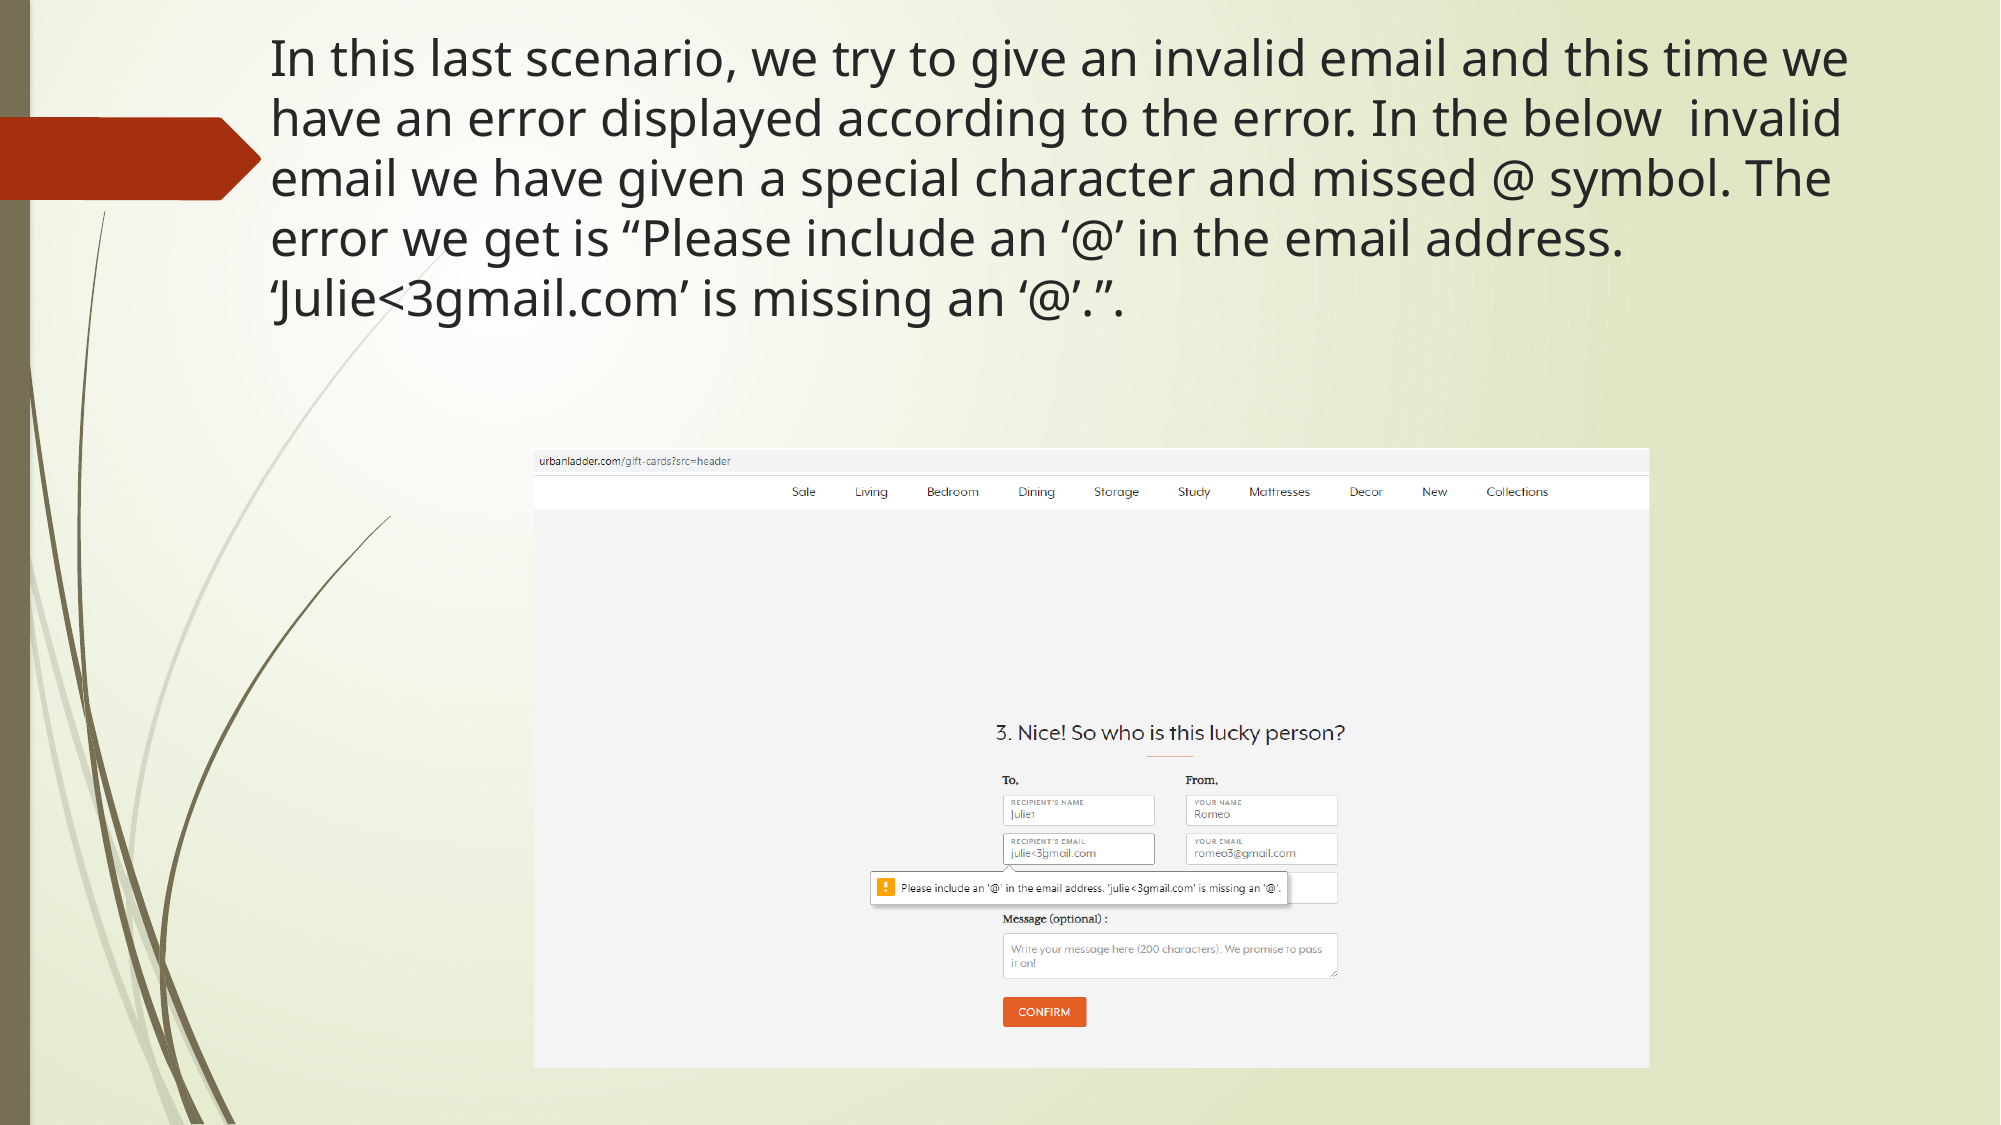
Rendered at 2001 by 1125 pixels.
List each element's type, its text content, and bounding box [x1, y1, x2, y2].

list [534, 447, 1650, 1069]
title In this last scenario, we try to give an invalid email and this time we have an error displayed according to the error. In the below invalid email we have given a special character and missed @ symbol. The error we get is “Please include an ‘@’ in the email address. ‘Julie<3gmail.com’ is missing an ‘@’.”. [255, 19, 1888, 418]
